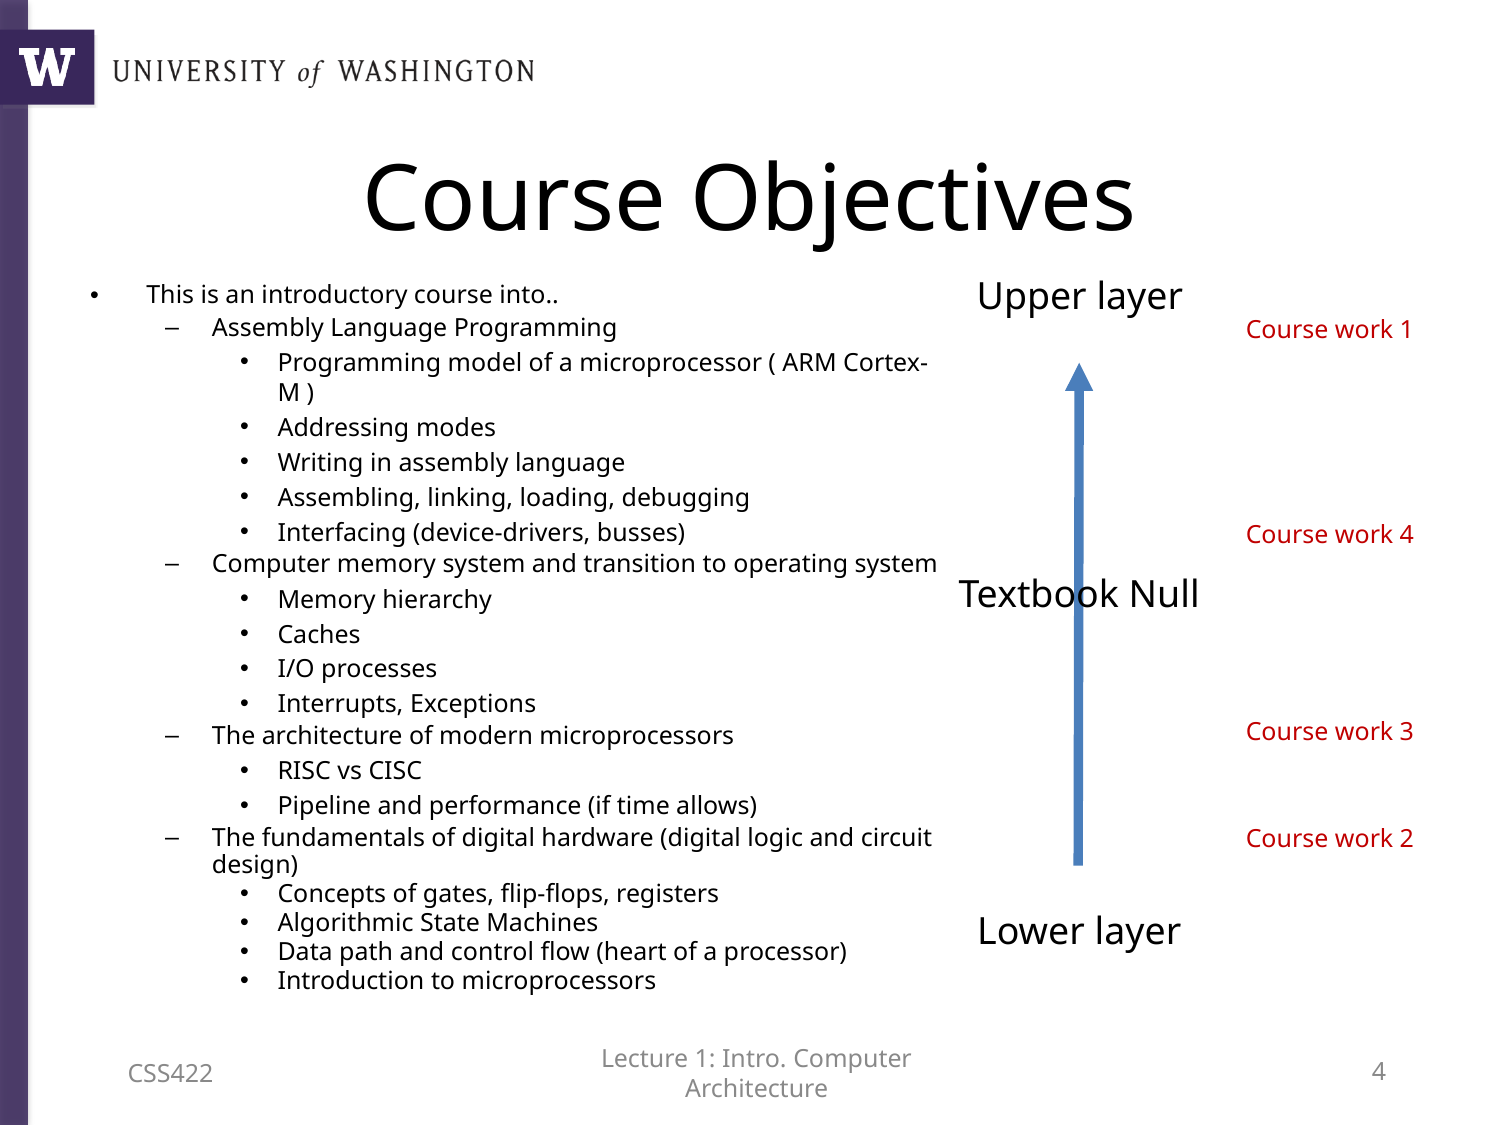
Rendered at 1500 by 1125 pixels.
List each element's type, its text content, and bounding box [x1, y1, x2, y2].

slide_number 3 [1051, 1042, 1402, 1103]
text_box Textbook Null [943, 562, 1072, 623]
text_box Course work 1 [1231, 306, 1430, 351]
title Course Objectives [75, 125, 1425, 263]
text_box Lower layer [962, 899, 1197, 960]
picture [112, 59, 534, 88]
text_box Course work 3 [1231, 707, 1430, 753]
picture [19, 48, 75, 86]
list This is an introductory course into.. Assembly Language Programming Programming model of a microprocessor ( ARM Cortex-M ) Addressing modes Writing in assembly language Assembling, linking, loading, debugging Interfacing (device-drivers, busses) Computer memory system and transition to operating system Memory hierarchy Caches I/O processes Interrupts, Exceptions The architecture of modern microprocessors RISC vs CISC Pipeline and performance (if time allows) The fundamentals of digital hardware (digital logic and circuit design) Concepts of gates, flip-flops, registers Algorithmic State Machines Data path and control flow (heart of a processor) Introduction to microprocessors [75, 275, 975, 1005]
text_box Upper layer [961, 264, 1199, 325]
text_box Textbook Null [1084, 562, 1215, 623]
text_box Course work 4 [1231, 510, 1430, 556]
slide_number CSS422 [112, 1042, 463, 1103]
footer Lecture 1: Intro. Computer Architecture [519, 1042, 995, 1103]
text_box Course work 2 [1231, 815, 1430, 860]
